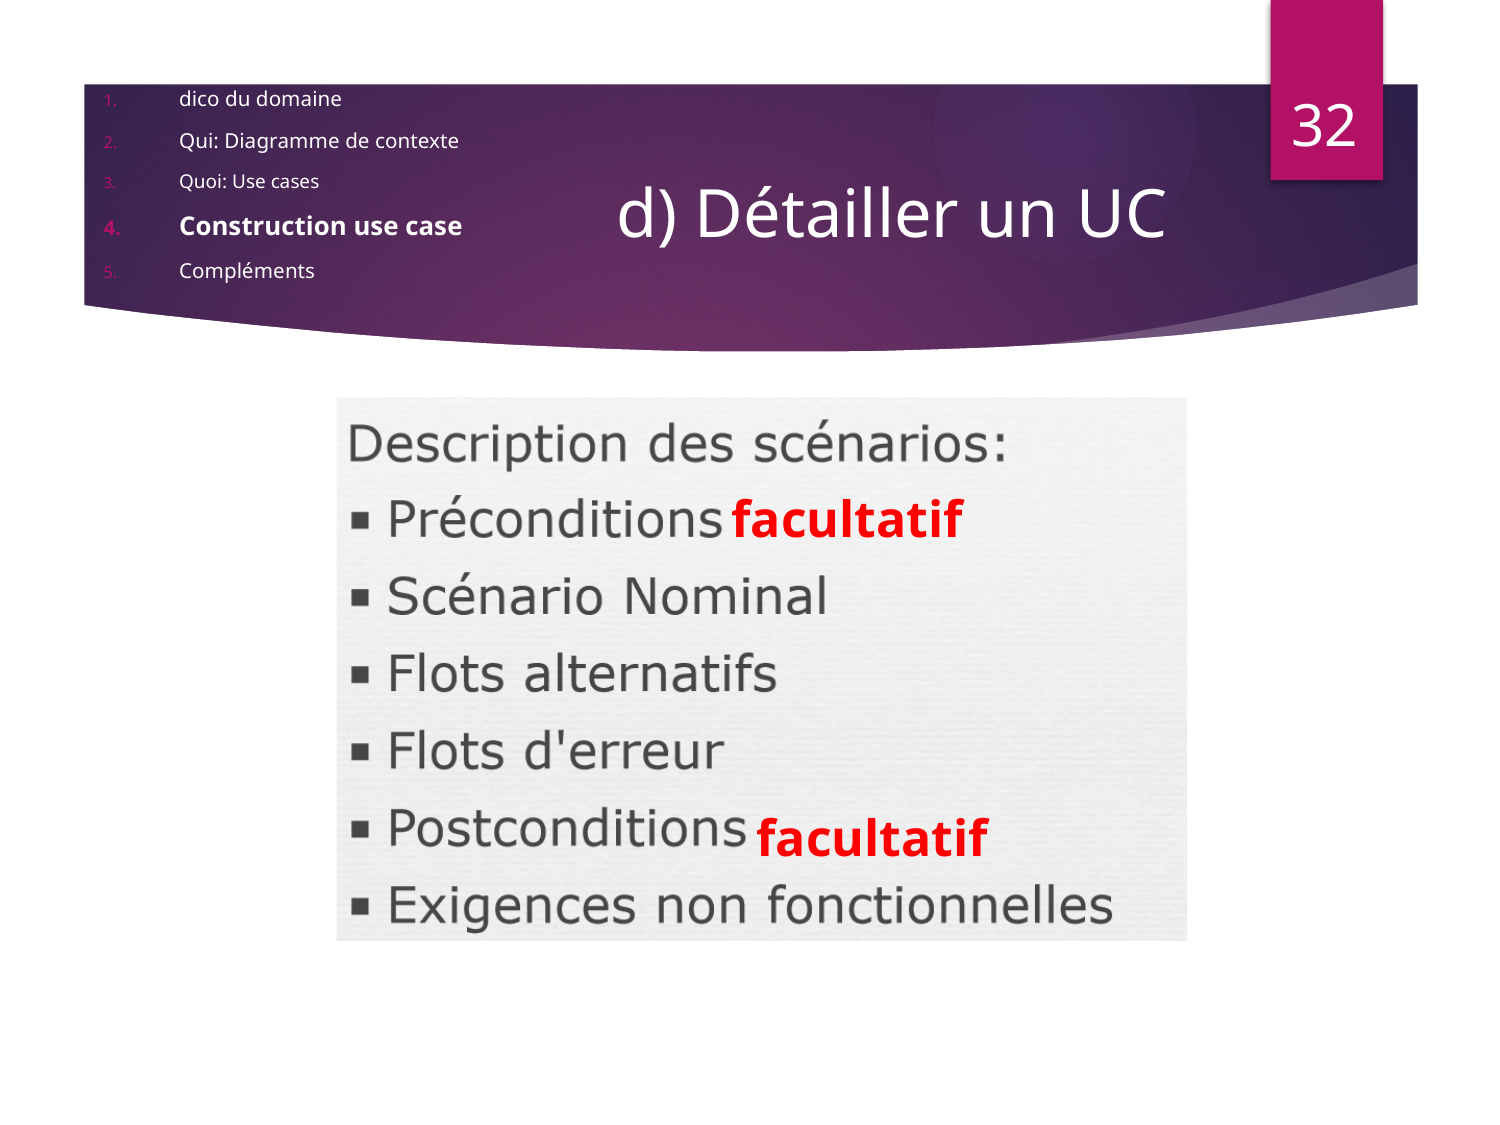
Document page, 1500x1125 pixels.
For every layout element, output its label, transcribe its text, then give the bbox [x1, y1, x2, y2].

picture [336, 396, 1188, 941]
text_box dico du domaine Qui: Diagramme de contexte Quoi: Use cases Construction use case Compléments [88, 78, 644, 291]
slide_number 32 [1259, 48, 1390, 175]
title d) Détailler un UC [644, 152, 1183, 269]
